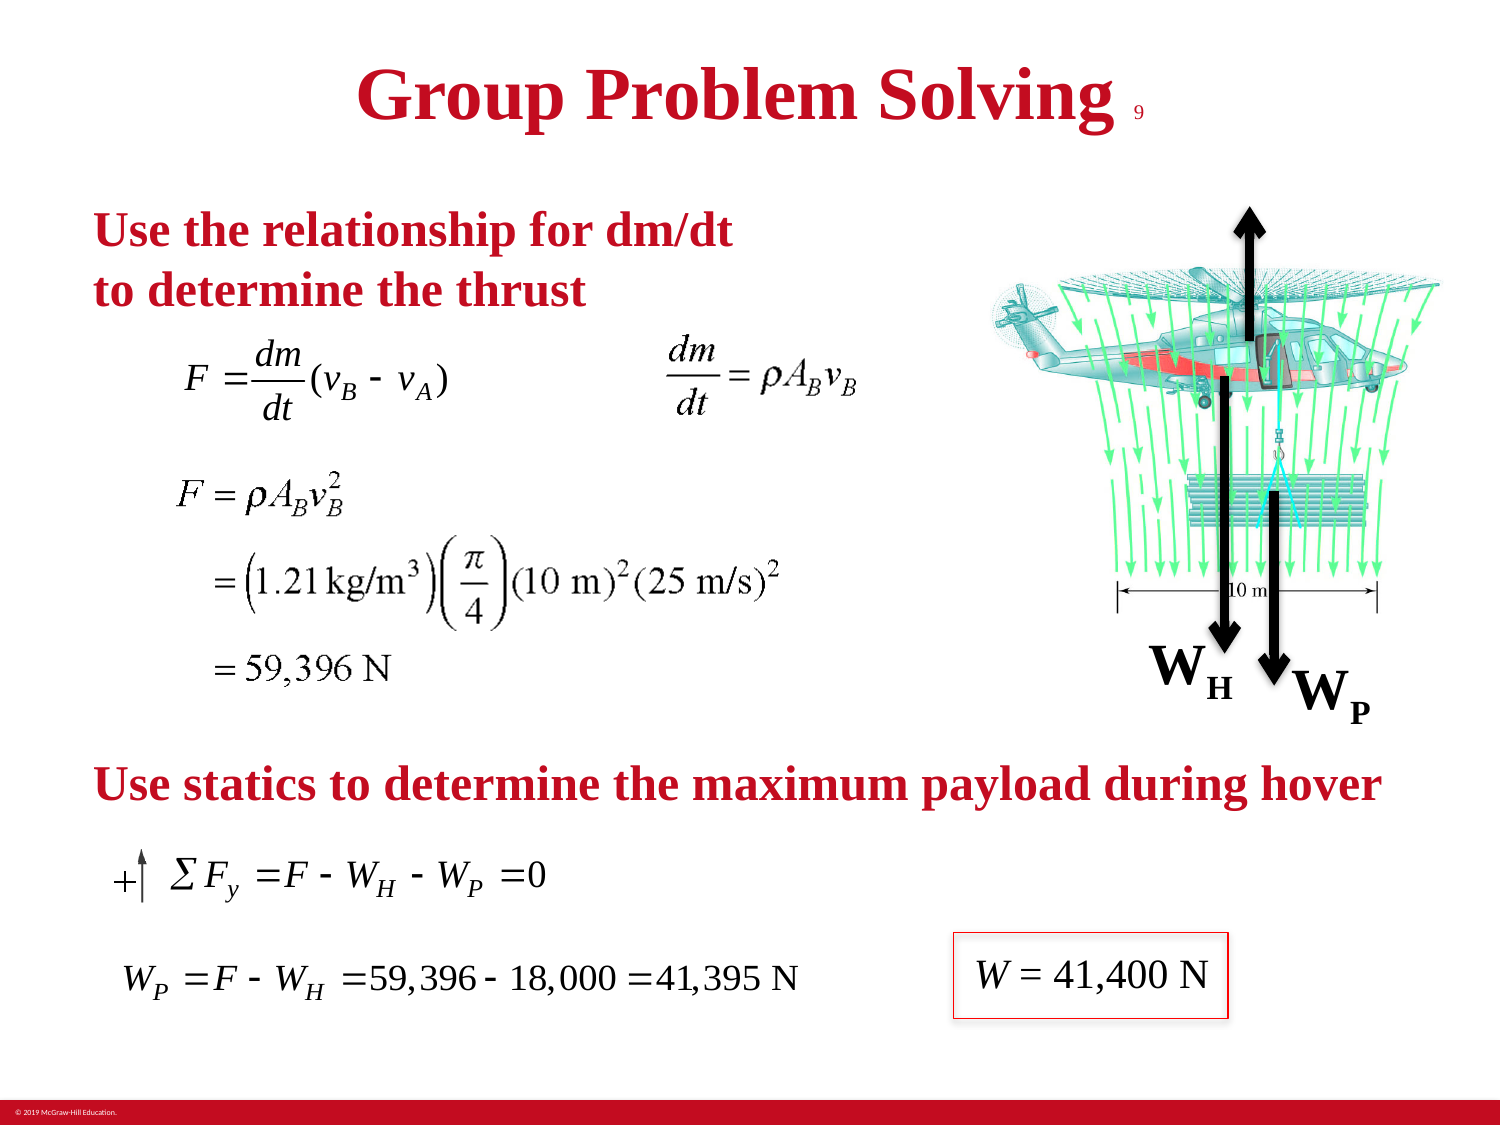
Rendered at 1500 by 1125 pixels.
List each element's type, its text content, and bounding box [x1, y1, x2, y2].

text_box WP [1277, 643, 1386, 739]
text_box WH [1133, 622, 1248, 714]
picture [985, 258, 1445, 615]
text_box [117, 951, 807, 1009]
picture [658, 323, 867, 427]
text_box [163, 847, 555, 914]
text_box Use statics to determine the maximum payload during hover [78, 743, 1471, 819]
title Group Problem Solving 9 [75, 37, 1425, 138]
picture [103, 847, 157, 903]
picture [169, 457, 793, 699]
text_box [953, 932, 1229, 1019]
text_box Use the relationship for dm/dt to determine the thrust [78, 188, 795, 324]
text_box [176, 327, 457, 431]
